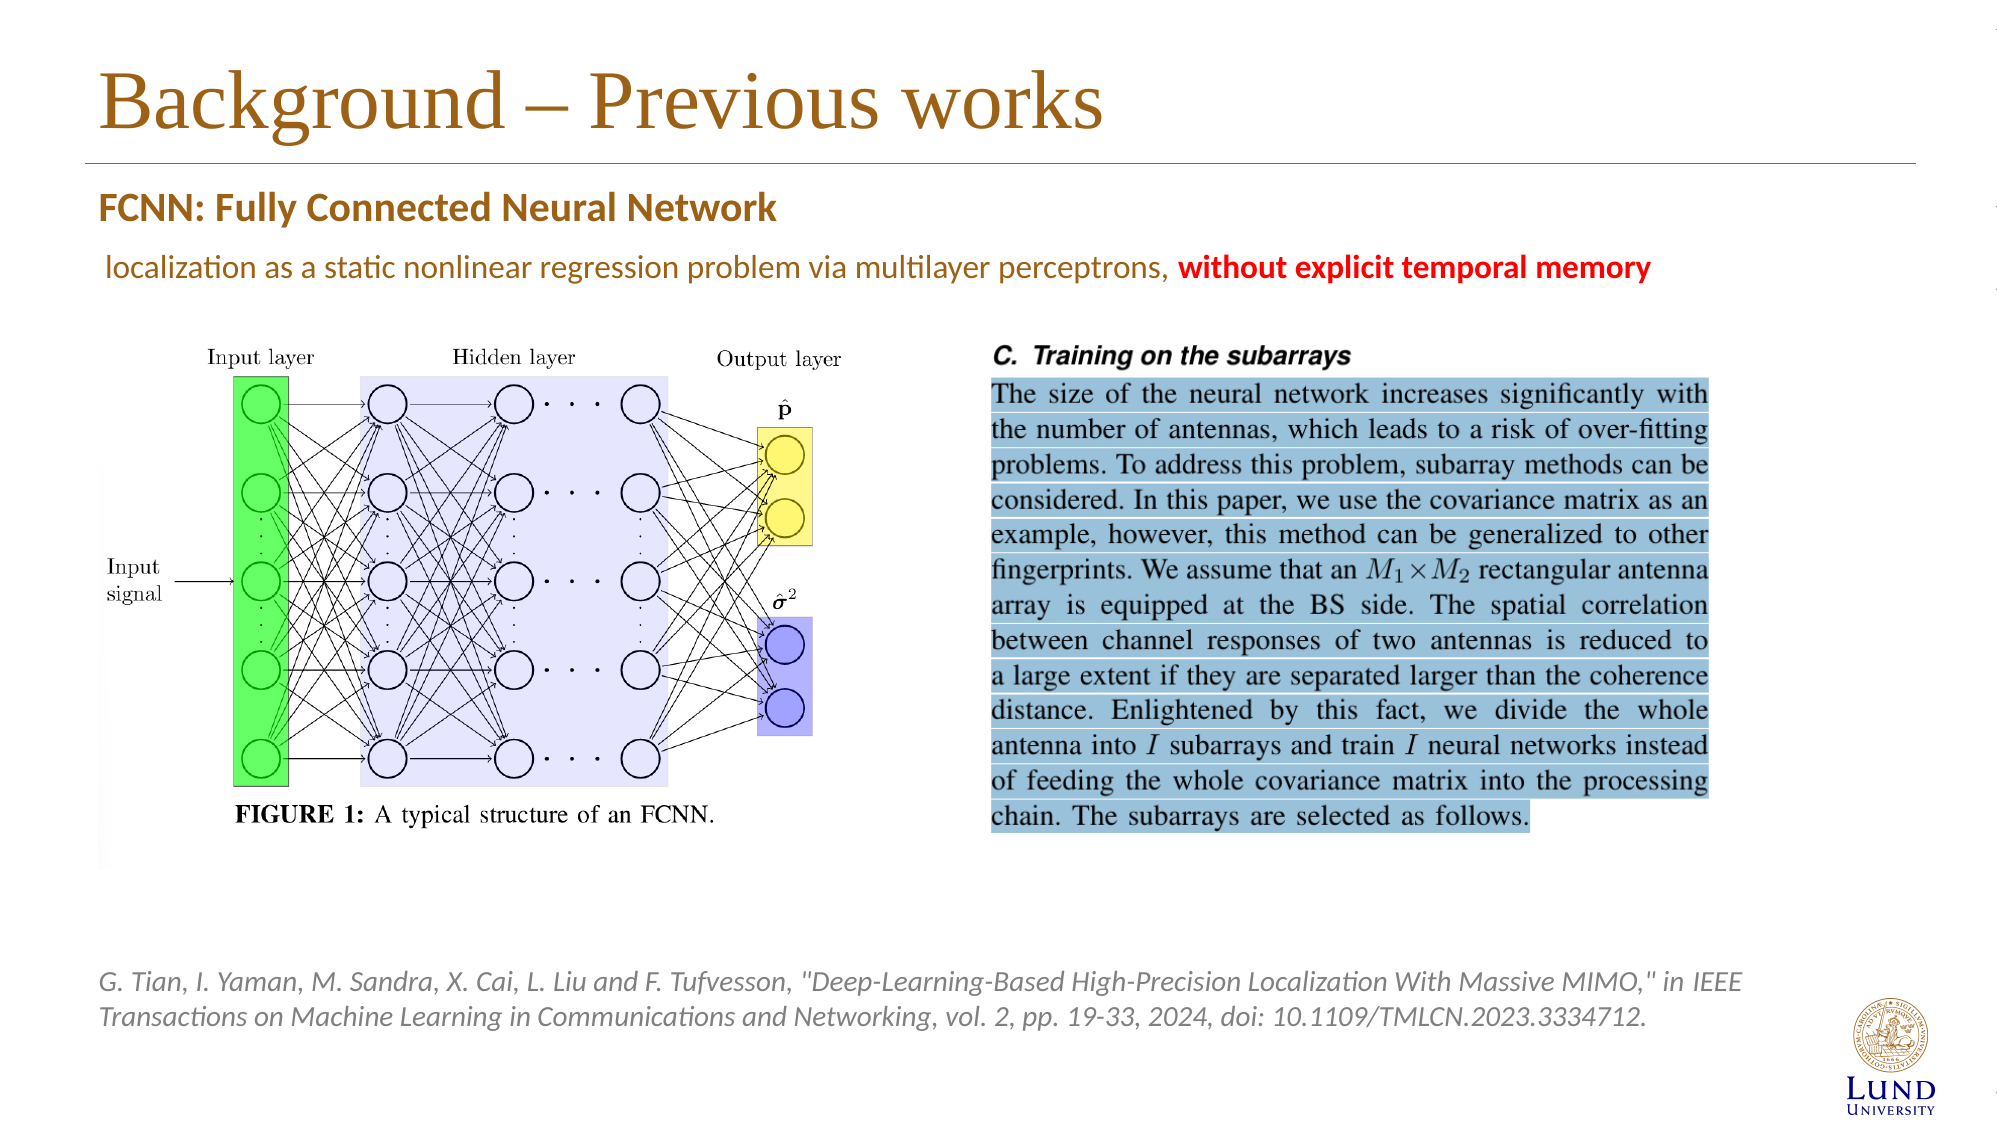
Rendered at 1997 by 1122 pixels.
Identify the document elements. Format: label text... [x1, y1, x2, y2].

title Background – Previous works [83, 41, 1916, 153]
text_box G. Tian, I. Yaman, M. Sandra, X. Cai, L. Liu and F. Tufvesson, "Deep-Learning-Based High-Precision Localization With Massive MIMO," in IEEE Transactions on Machine Learning in Communications and Networking, vol. 2, pp. 19-33, 2024, doi: 10.1109/TMLCN.2023.3334712. [83, 954, 1860, 1043]
picture [0, 0, 1997, 1122]
text_box FCNN: Fully Connected Neural Network [83, 172, 839, 237]
text_box localization as a static nonlinear regression problem via multilayer perceptrons, without explicit temporal memory [90, 237, 1675, 293]
